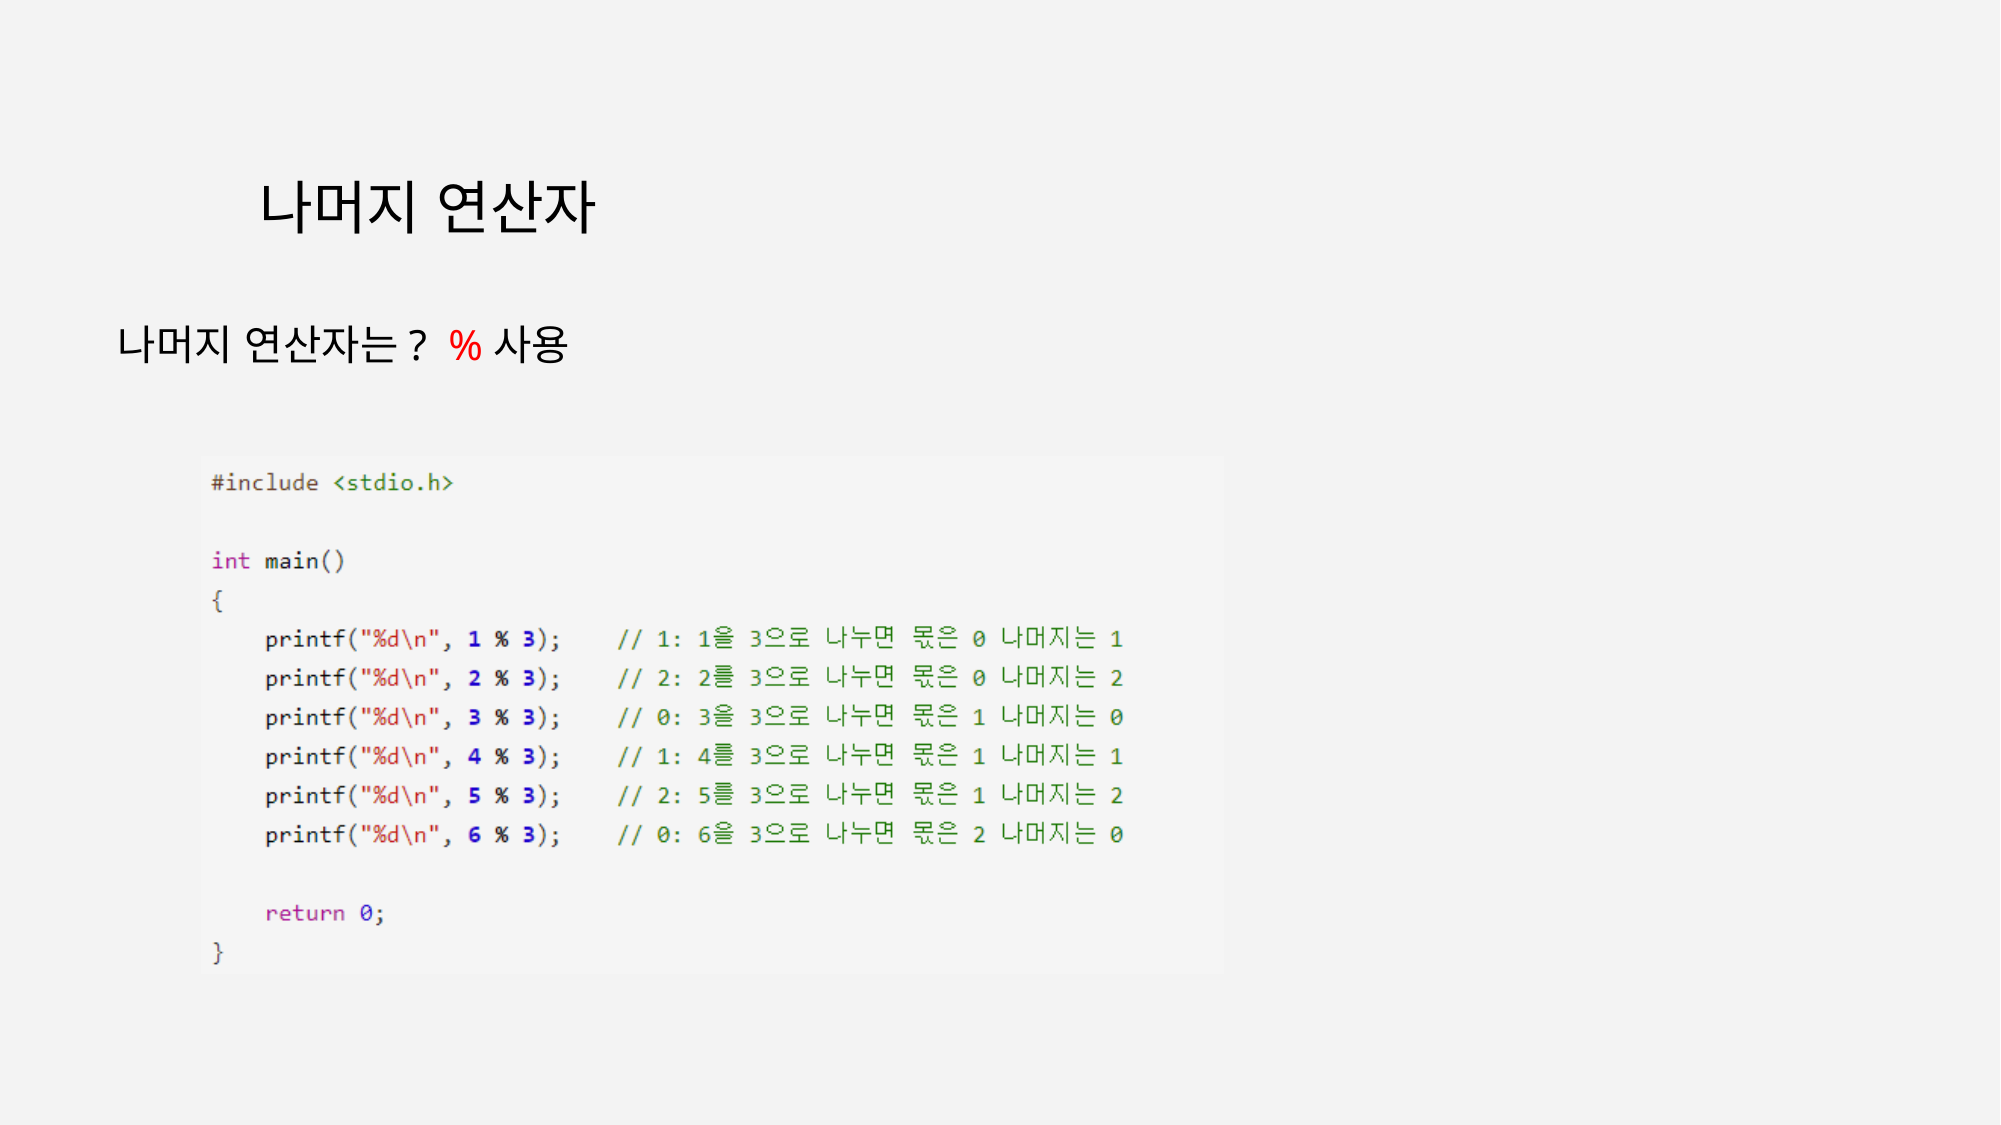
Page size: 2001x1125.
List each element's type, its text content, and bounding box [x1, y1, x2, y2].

picture [201, 456, 1224, 974]
text_box 나머지 연산자는? %사용 [99, 318, 1900, 972]
text_box 나머지 연산자 [259, 128, 1607, 284]
